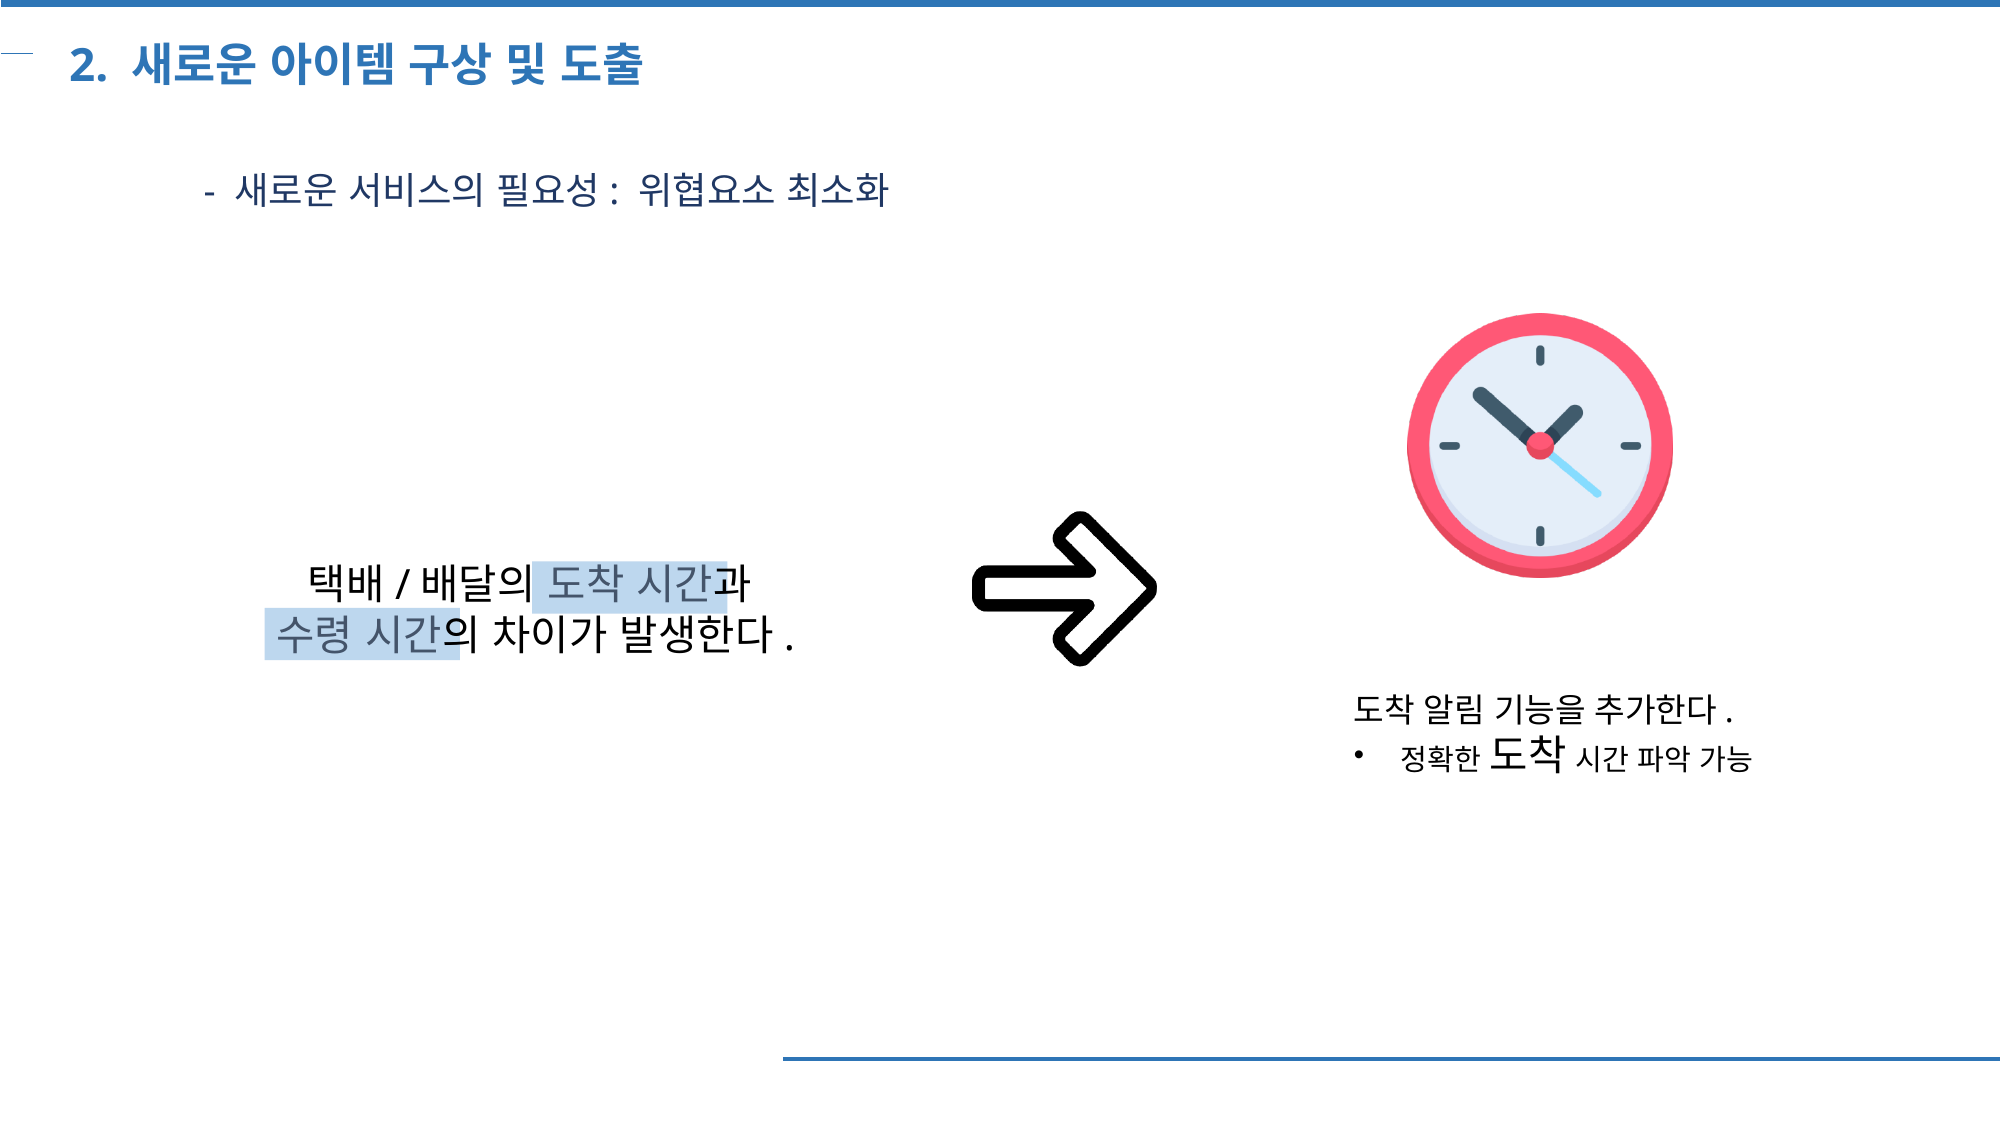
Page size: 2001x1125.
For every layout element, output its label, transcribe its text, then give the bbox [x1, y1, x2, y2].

text_box 2. 새로운 아이템 구상 및 도출 [54, 28, 973, 99]
text_box 도착 알림 기능을 추가한다. 정확한 도착 시간 파악 가능 [1338, 681, 1877, 787]
text_box - 새로운 서비스의 필요성: 위협요소 최소화 [188, 160, 1311, 220]
picture [1407, 313, 1673, 578]
text_box 택배/배달의 도착 시간과 수령 시간의 차이가 발생한다. [187, 435, 884, 781]
picture [972, 496, 1157, 681]
